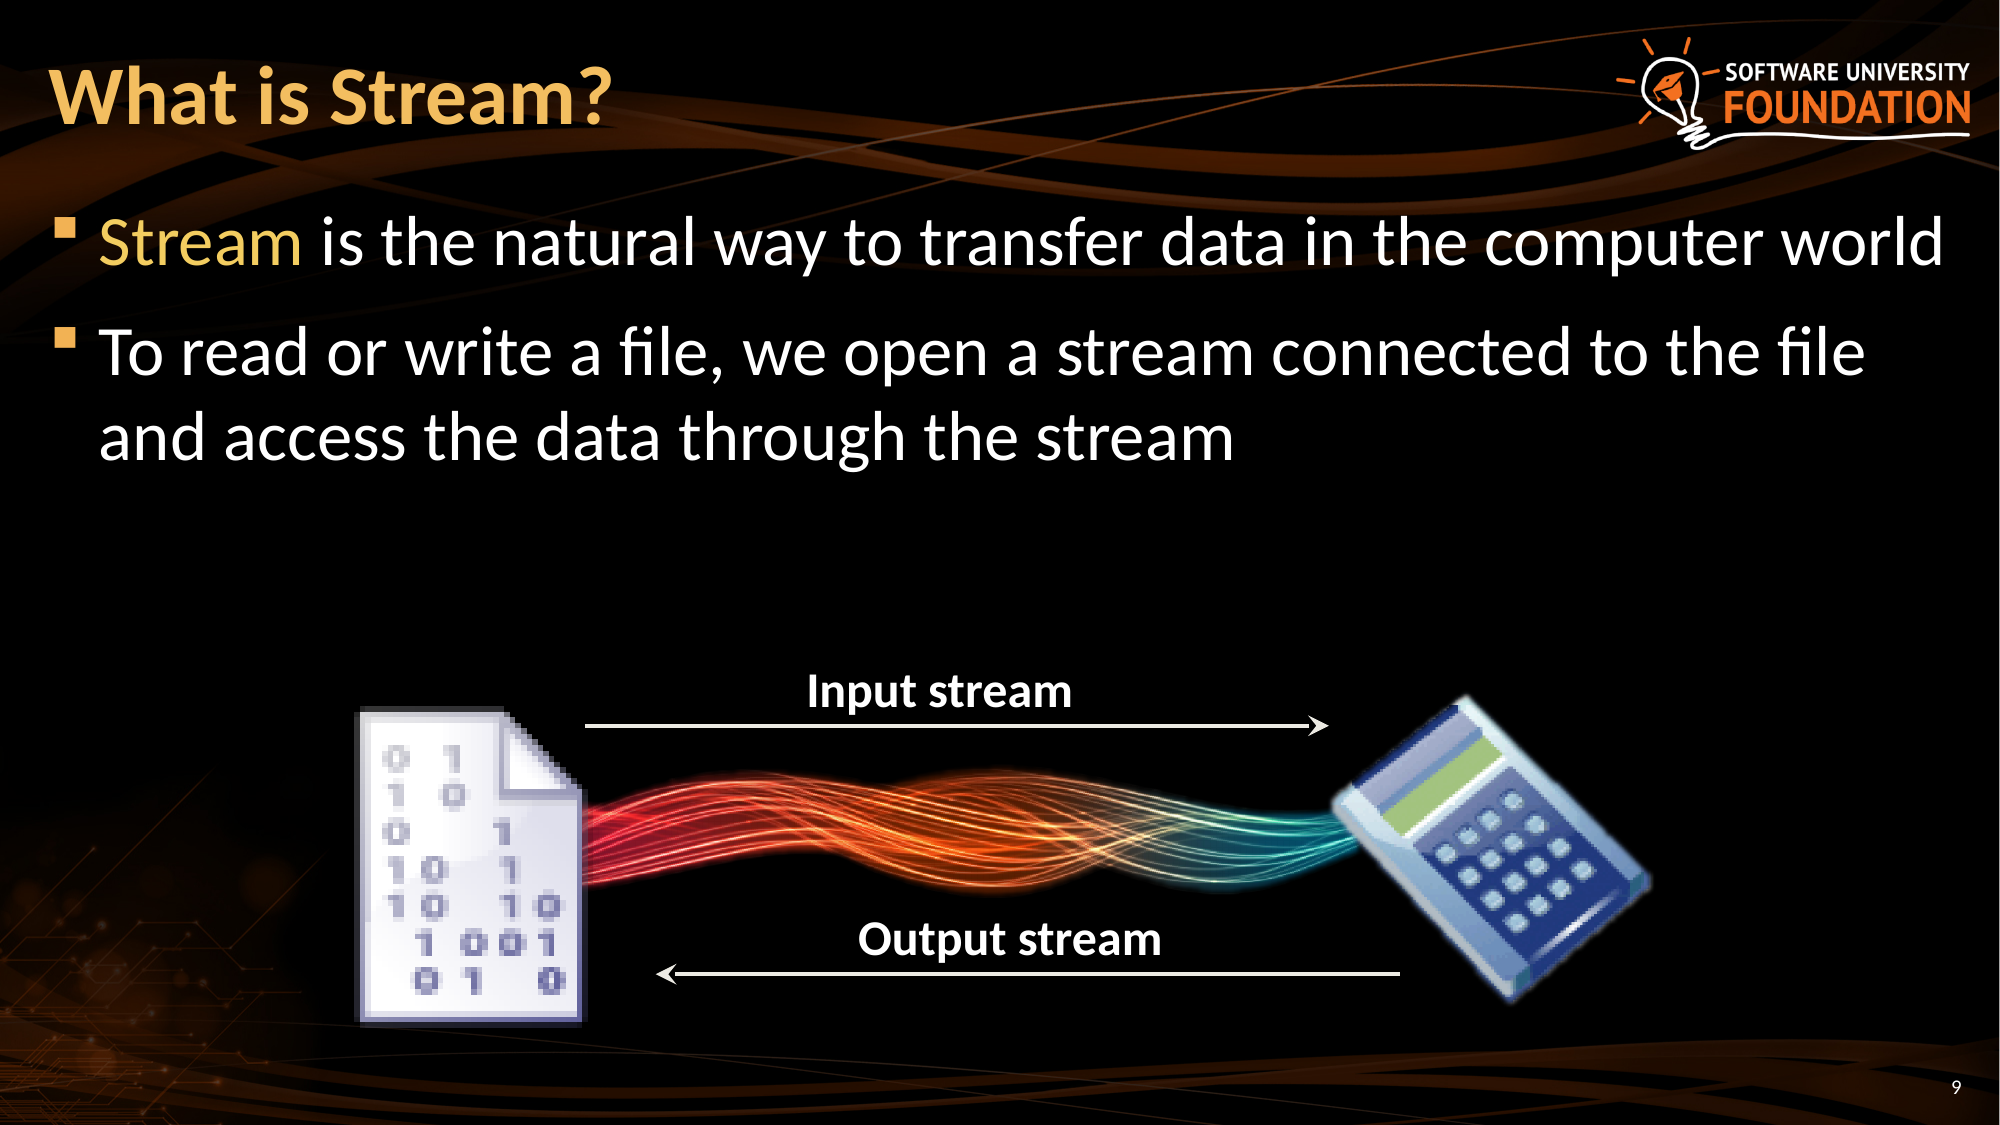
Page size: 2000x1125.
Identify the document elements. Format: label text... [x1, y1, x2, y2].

list Stream is the natural way to transfer data in the computer world To read or write a file, we open a stream connected to the file and access the data through the stream [31, 188, 1968, 1103]
text_box [655, 963, 1307, 985]
text_box Output stream [843, 899, 1178, 973]
title What is Stream? [30, 6, 1602, 189]
text_box Input stream [791, 649, 1088, 725]
picture [0, 0, 2000, 1125]
